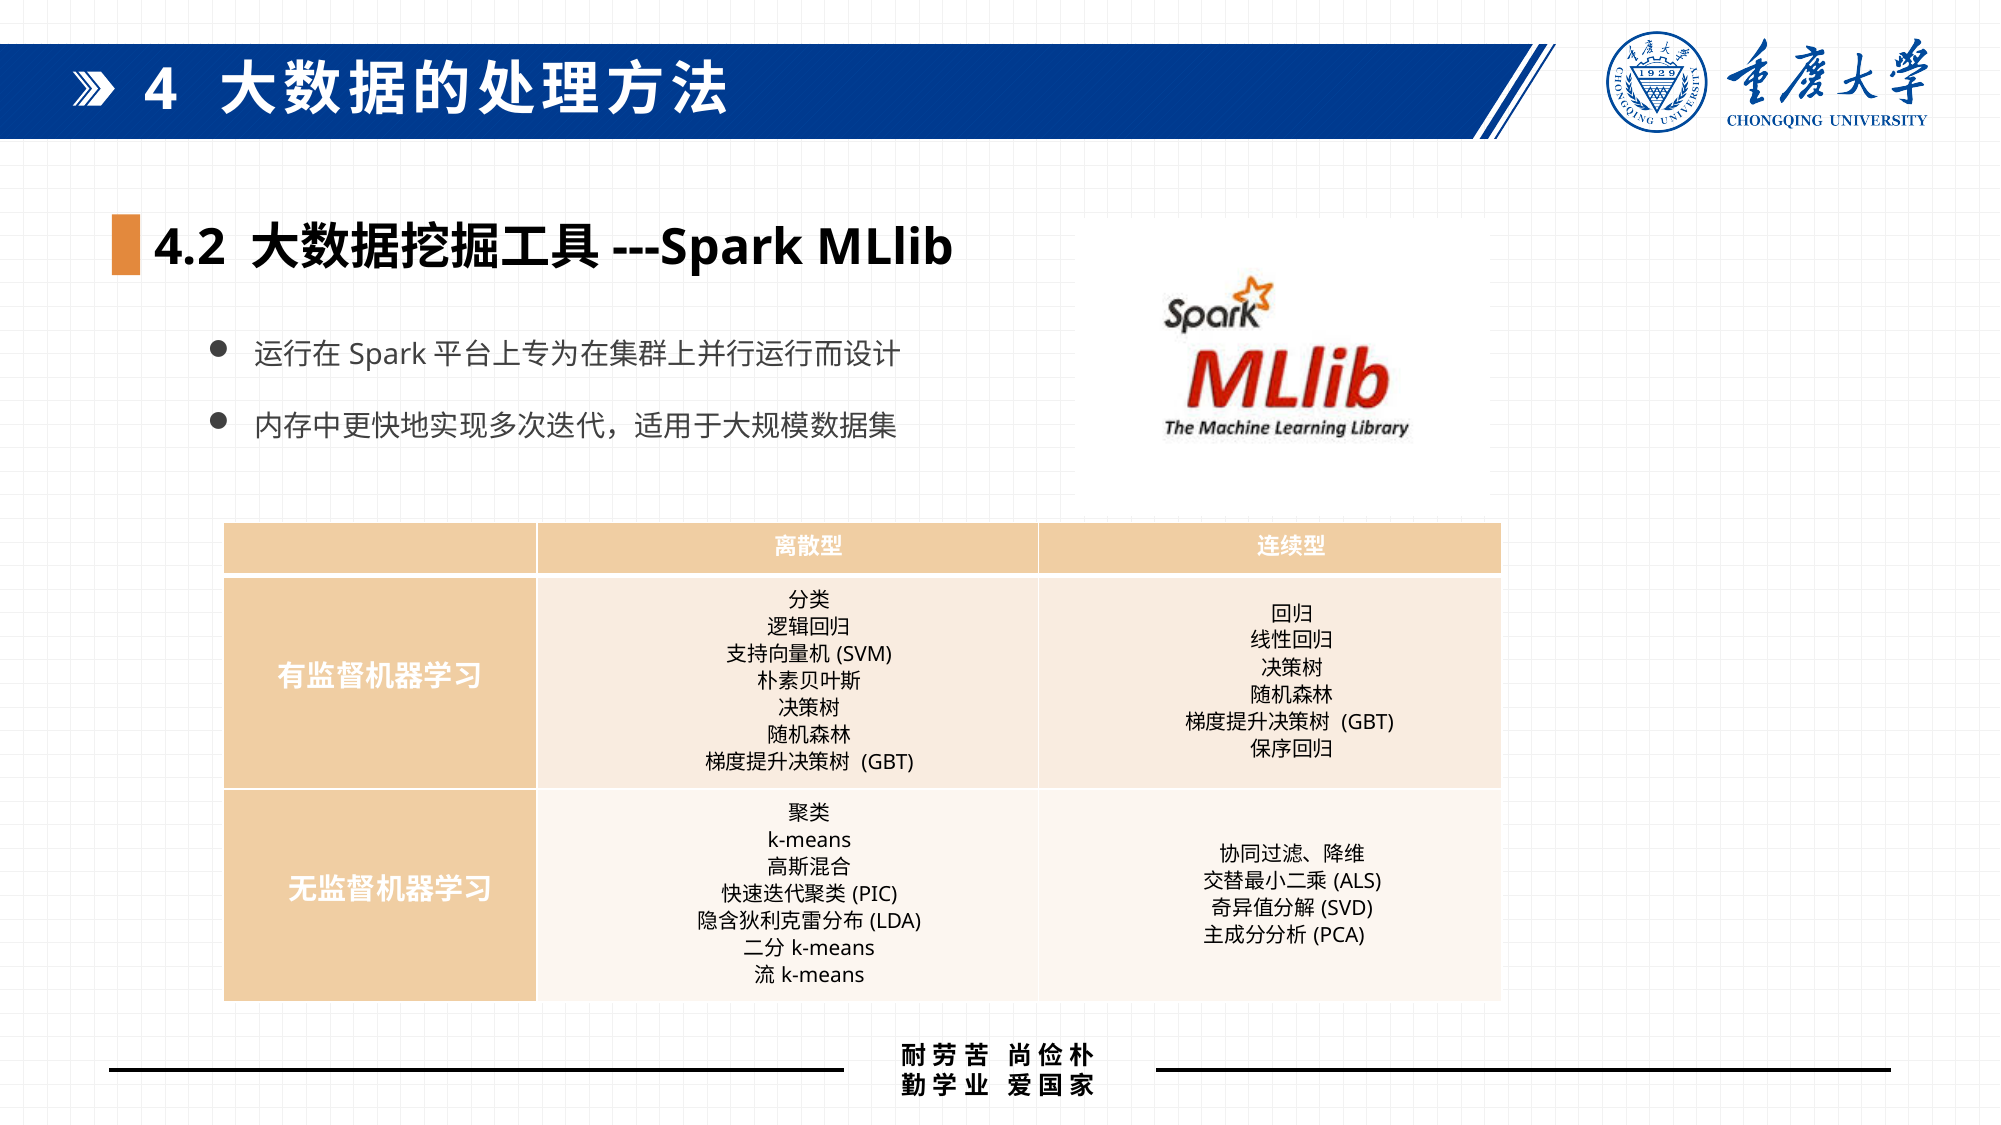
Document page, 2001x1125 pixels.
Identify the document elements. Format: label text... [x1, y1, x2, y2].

table_header [224, 523, 536, 573]
picture [1075, 218, 1490, 516]
table_cell 聚类 k-means 高斯混合 快速迭代聚类(PIC) 隐含狄利克雷分布(LDA) 二分k-means 流k-means [538, 790, 1038, 1001]
text_box 内存中更快地实现多次迭代，适用于大规模数据集 [192, 399, 1075, 450]
text_box 运行在Spark平台上专为在集群上并行运行而设计 [192, 327, 1075, 378]
picture [1606, 31, 1928, 133]
table_cell 无监督机器学习 [224, 790, 536, 1001]
table_cell 回归 线性回归 决策树 随机森林 梯度提升决策树 (GBT) 保序回归 [1039, 578, 1501, 788]
table_cell 协同过滤、降维 交替最小二乘(ALS) 奇异值分解(SVD) 主成分分析(PCA) [1039, 790, 1501, 1001]
table_header 离散型 [538, 523, 1038, 573]
list 4 大数据的处理方法 [108, 51, 1356, 136]
table_cell 有监督机器学习 [224, 578, 536, 788]
list 4.2 大数据挖掘工具---Spark MLlib [139, 213, 1891, 275]
table_cell 分类 逻辑回归 支持向量机(SVM) 朴素贝叶斯 决策树 随机森林 梯度提升决策树 (GBT) [538, 578, 1038, 788]
table_header 连续型 [1039, 523, 1501, 573]
